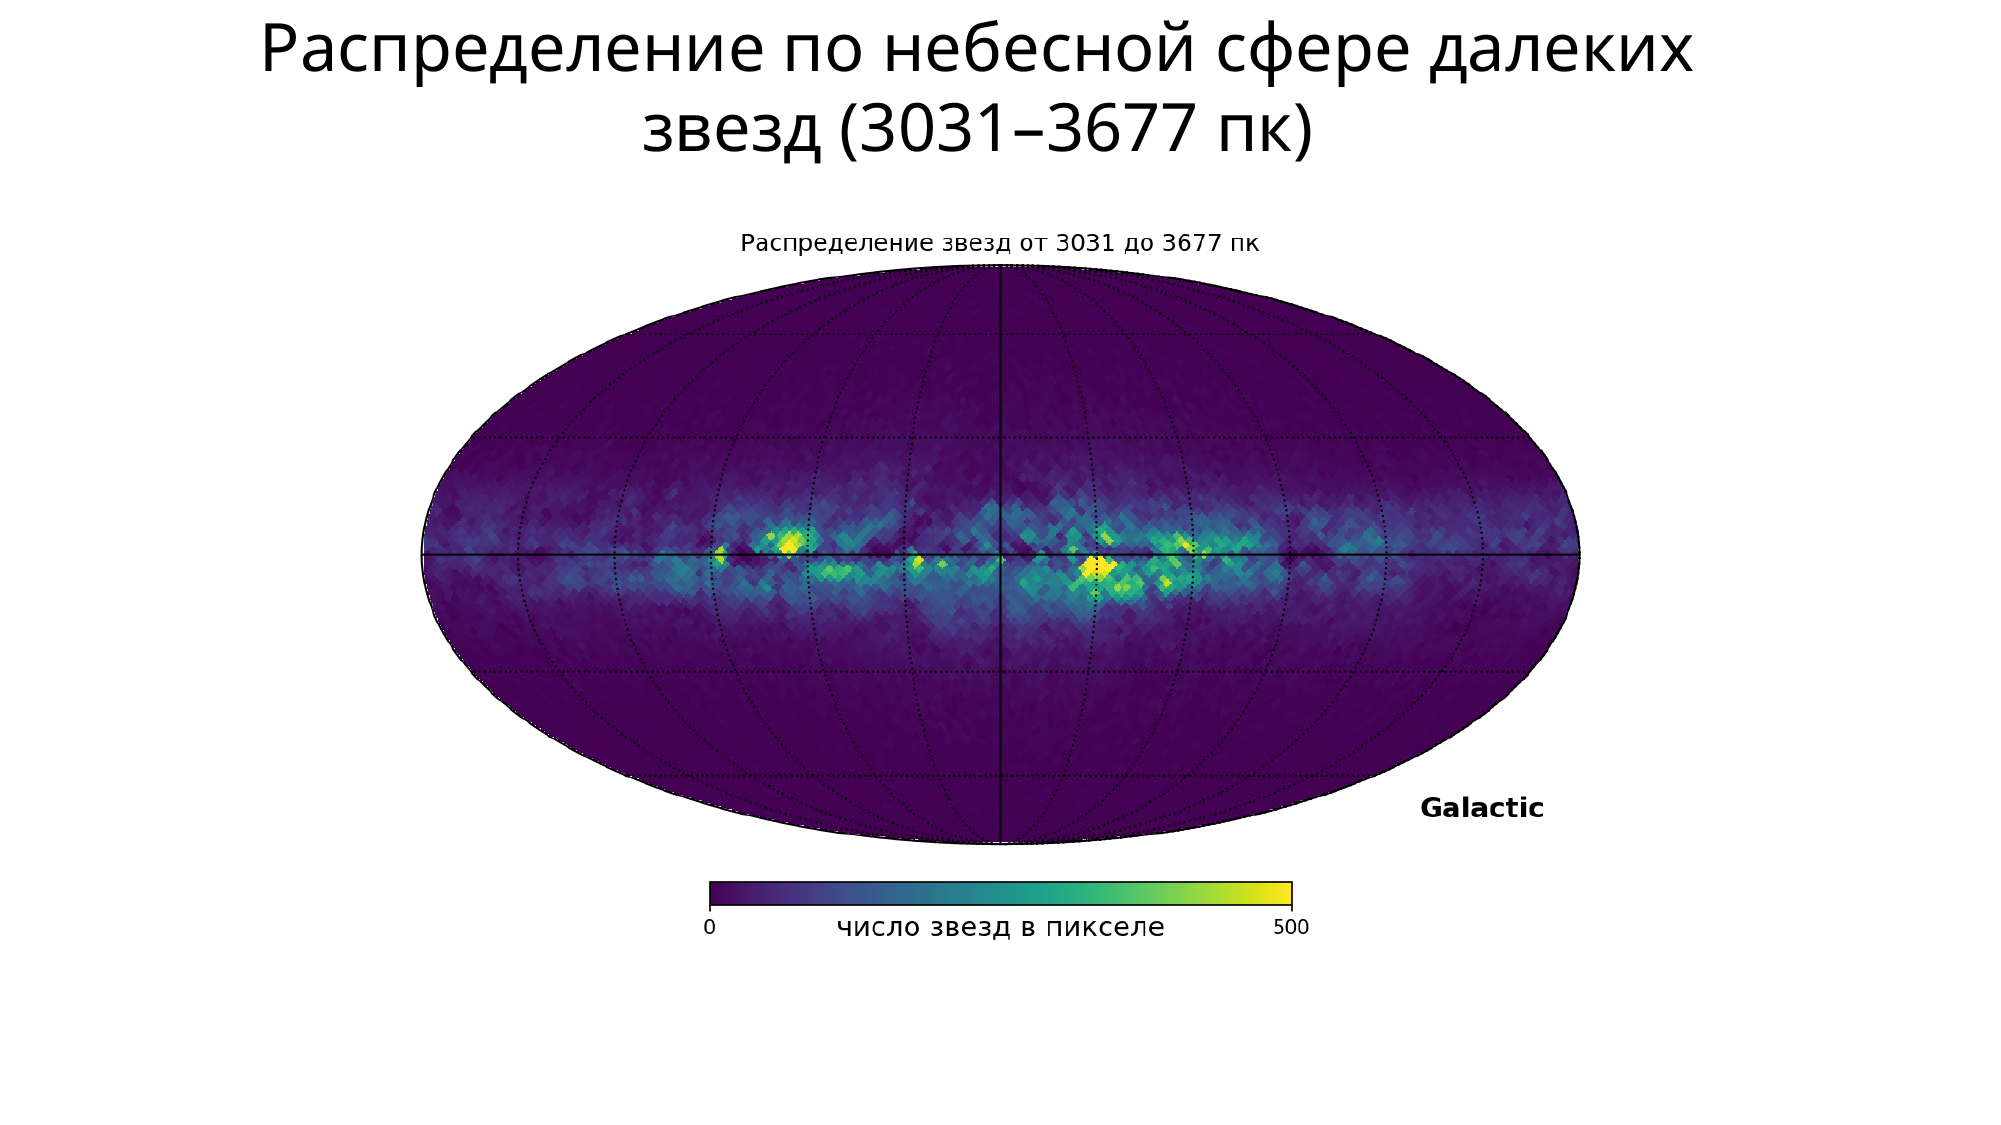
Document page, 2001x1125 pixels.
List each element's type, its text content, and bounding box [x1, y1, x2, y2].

text_box Распределение по небесной сфере далеких звезд (3031–3677 пк) [196, 0, 1760, 172]
picture [394, 219, 1606, 989]
